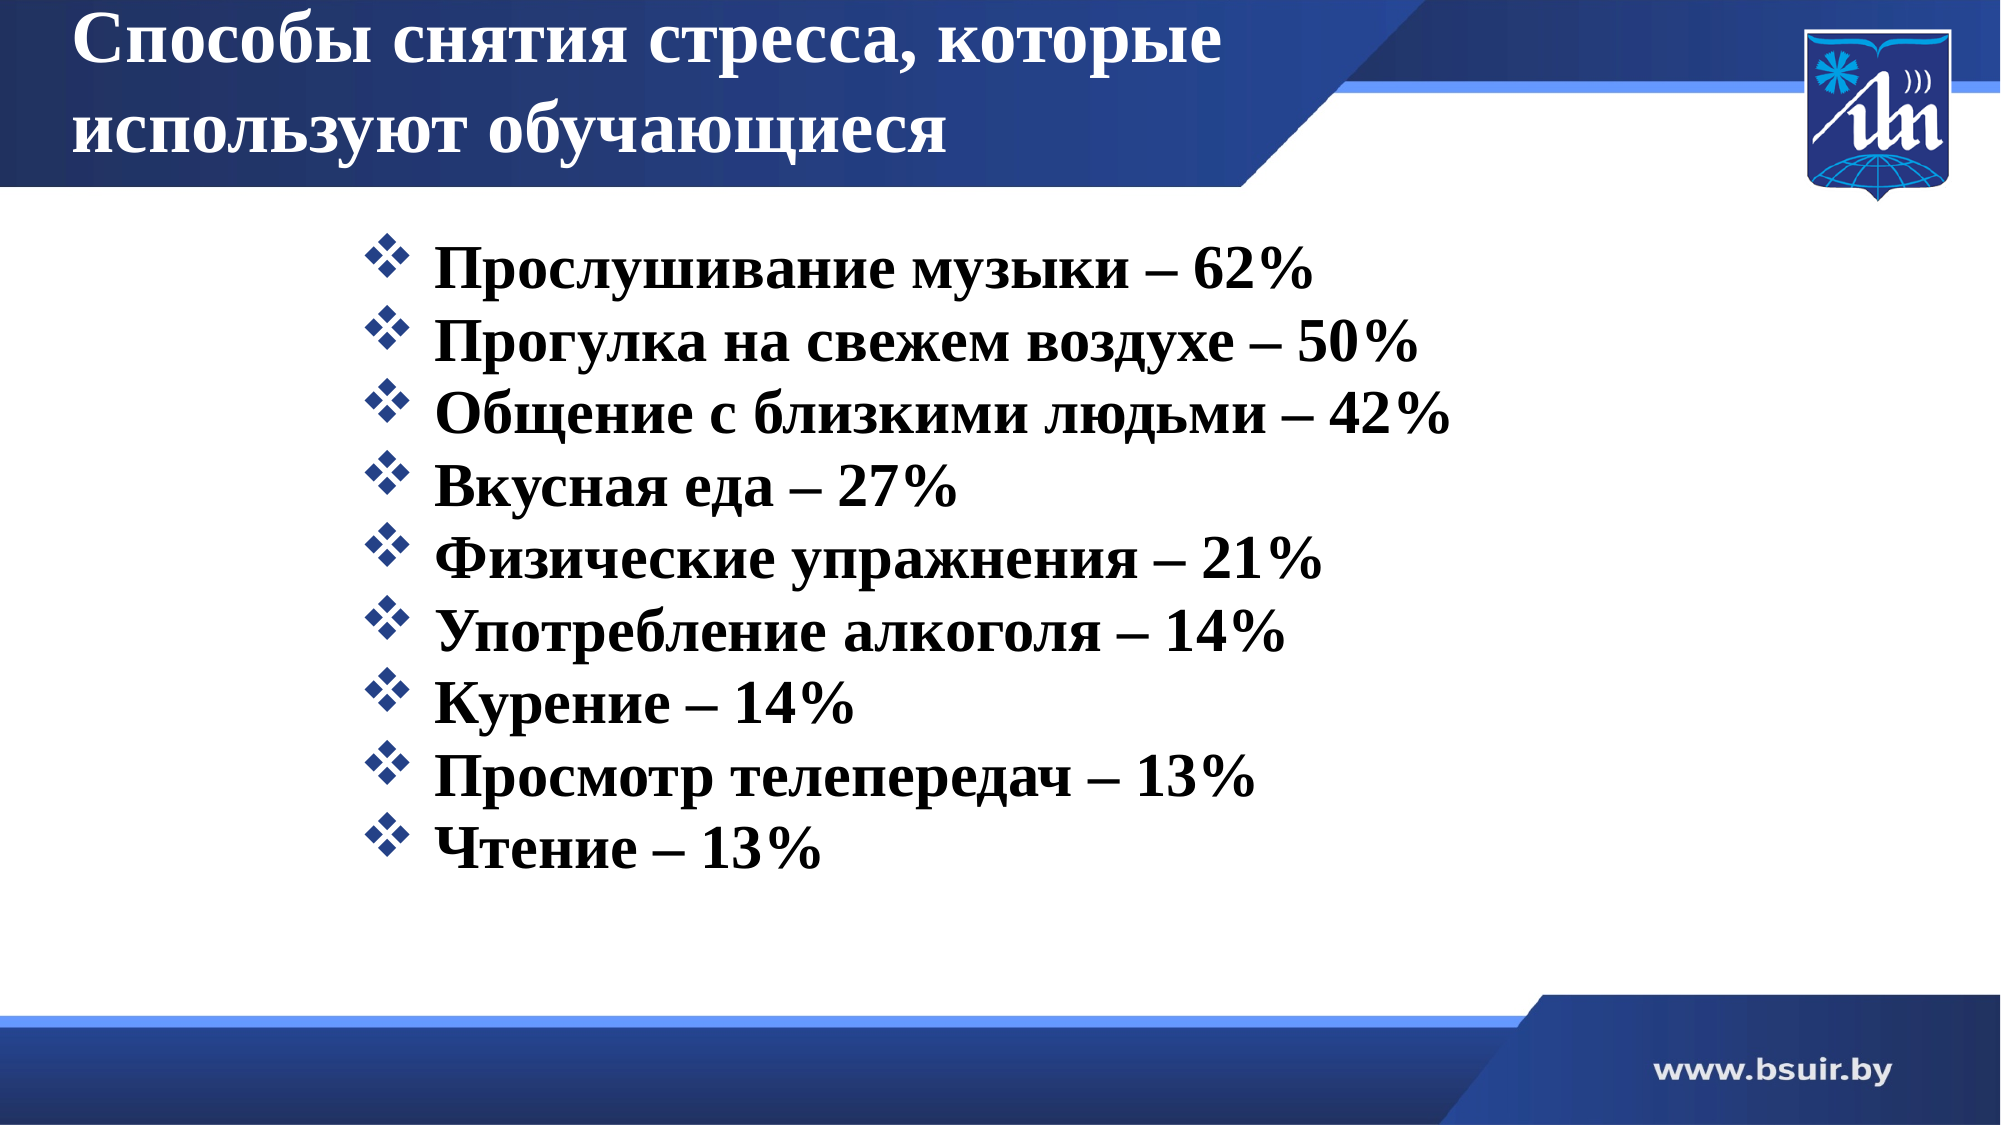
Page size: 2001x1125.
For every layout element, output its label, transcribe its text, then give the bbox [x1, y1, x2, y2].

list Прослушивание музыки – 62% Прогулка на свежем воздухе – 50% Общение с близкими людьми – 42% Вкусная еда – 27% Физические упражнения – 21% Употребление алкоголя – 14% Курение – 14% Просмотр телепередач – 13% Чтение – 13% [326, 233, 1677, 942]
title Способы снятия стресса, которые используют обучающиеся [56, 0, 1407, 200]
picture [0, 0, 2001, 1125]
